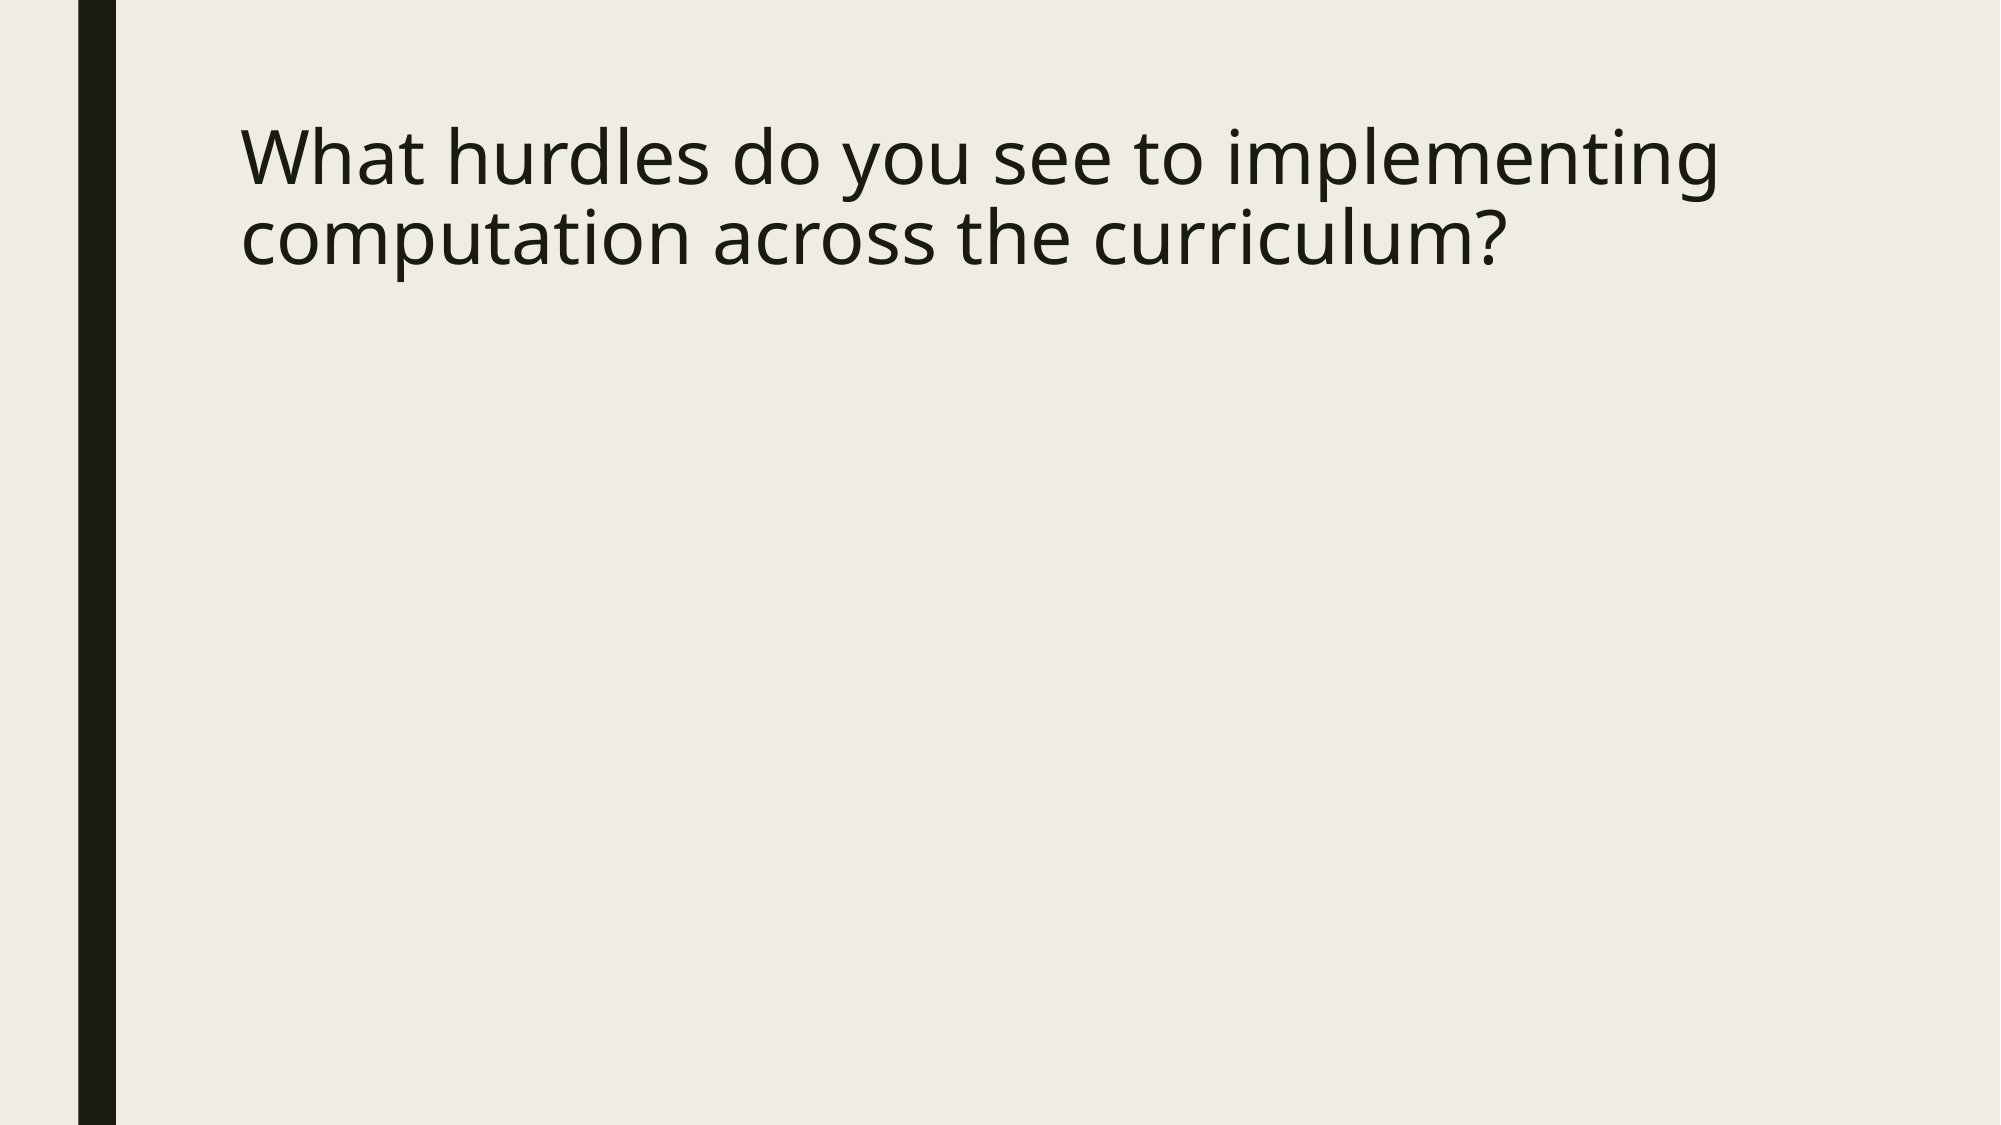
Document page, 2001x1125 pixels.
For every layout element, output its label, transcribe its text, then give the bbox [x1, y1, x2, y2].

title What hurdles do you see to implementing computation across the curriculum? [225, 112, 1800, 357]
